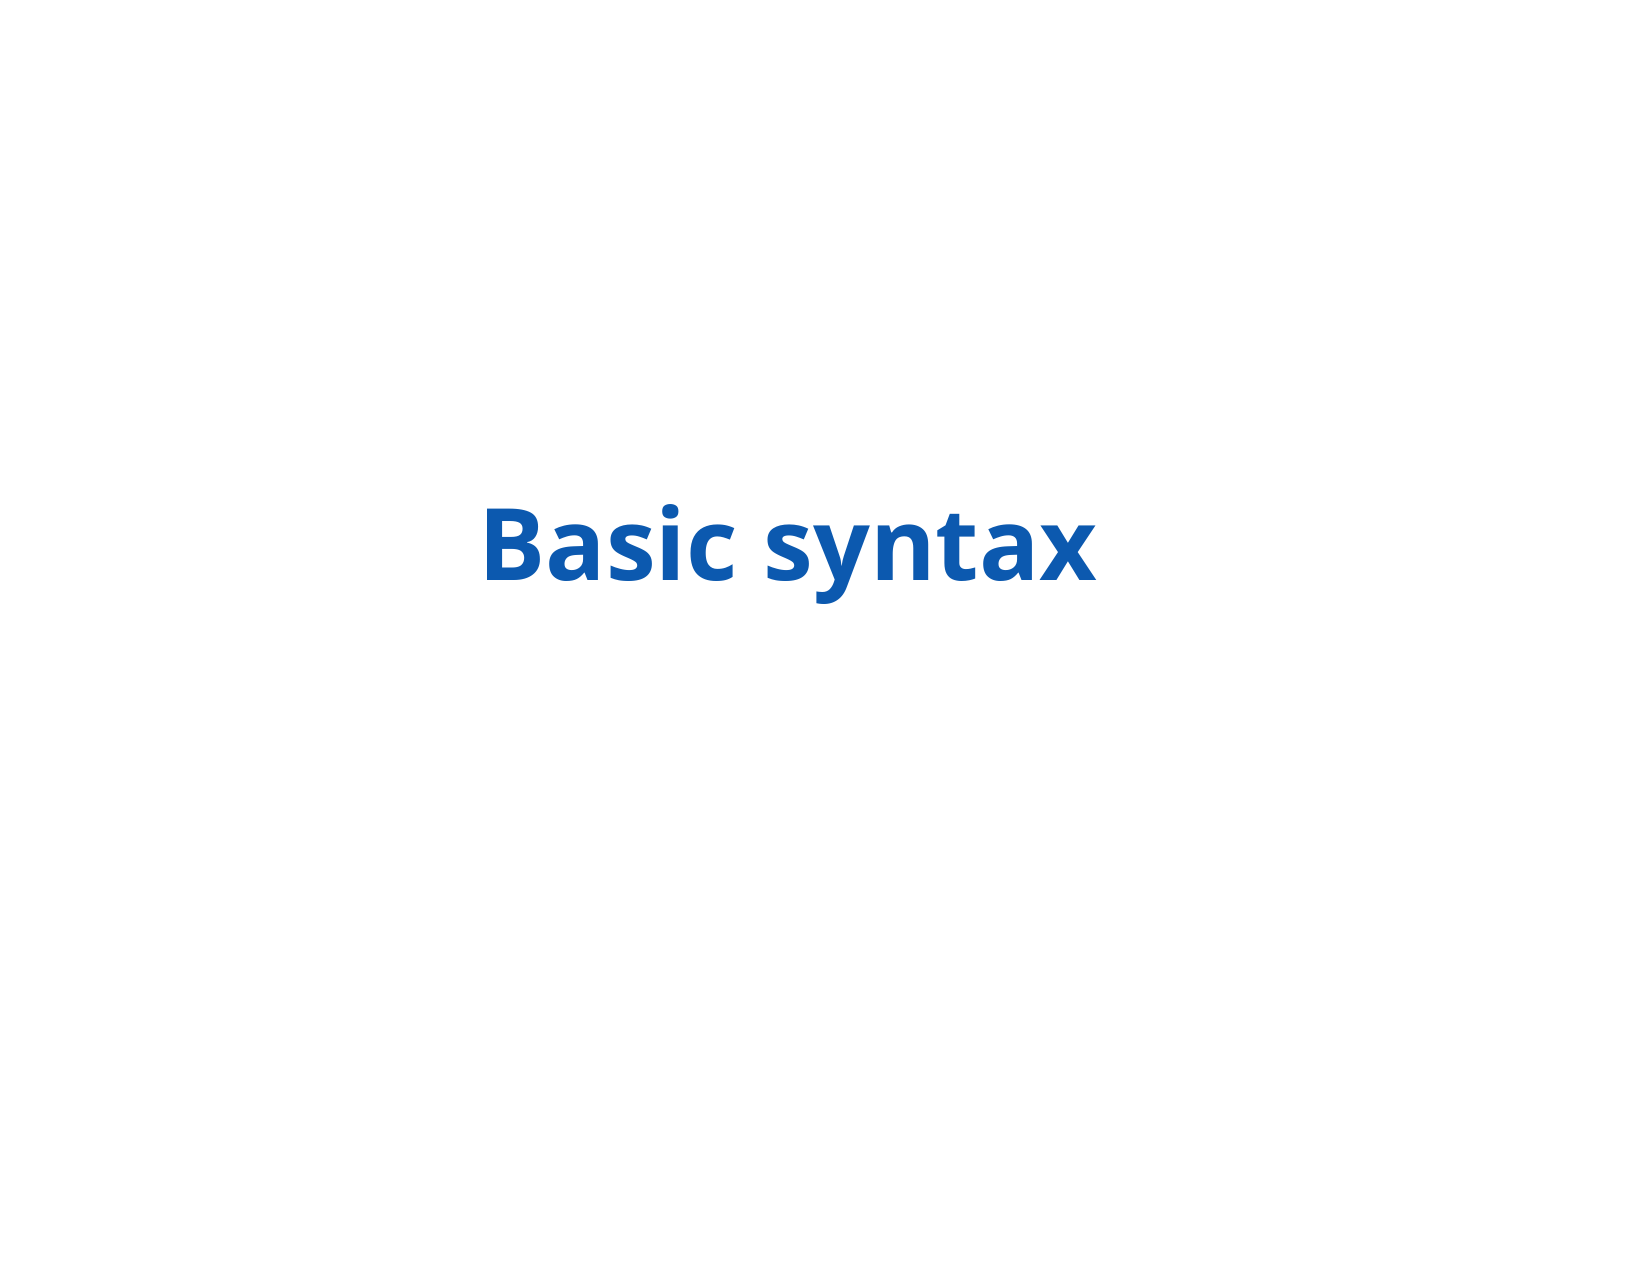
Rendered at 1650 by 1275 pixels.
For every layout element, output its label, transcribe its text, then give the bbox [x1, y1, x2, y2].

title Basic syntax [476, 478, 1174, 694]
